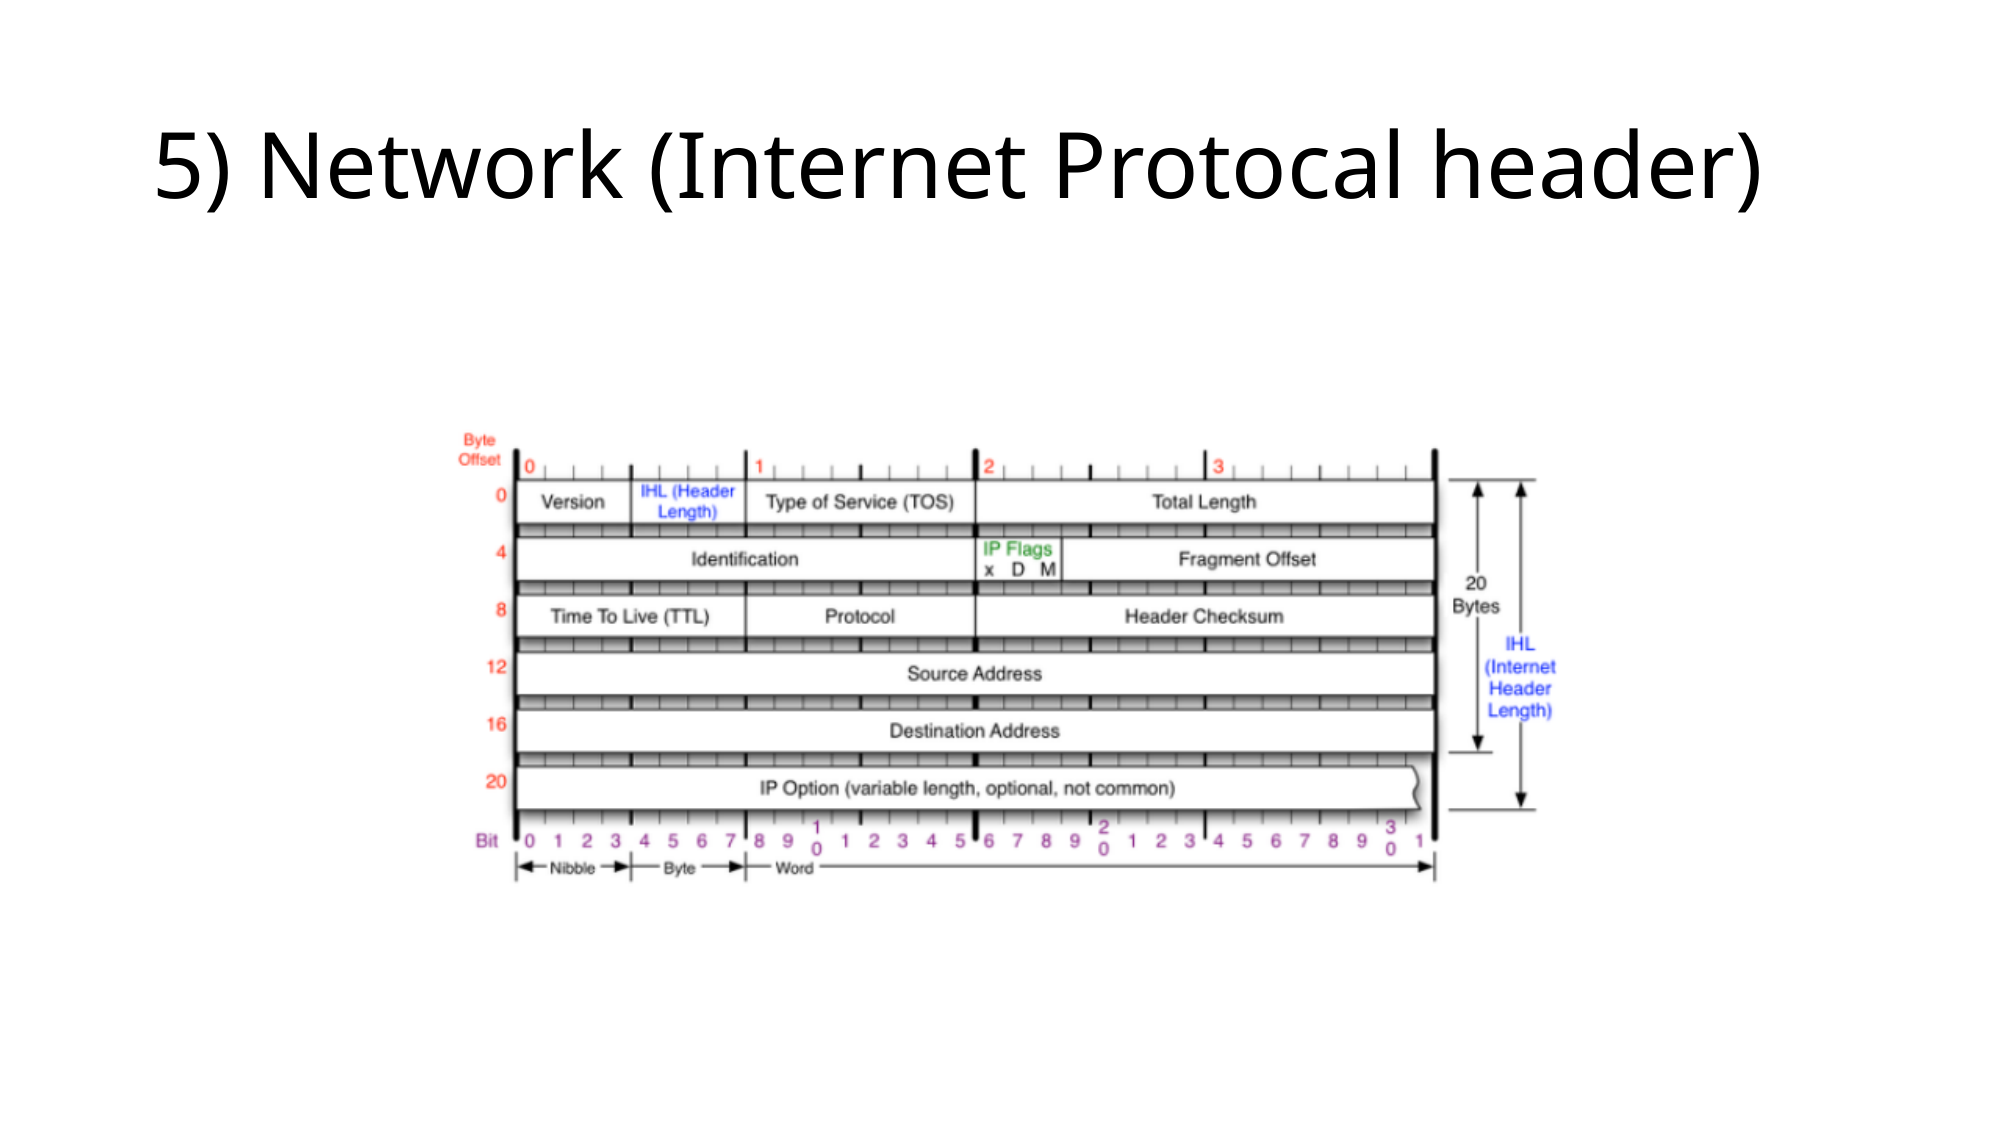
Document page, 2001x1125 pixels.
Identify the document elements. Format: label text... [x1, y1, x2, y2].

title 5) Network (Internet Protocal header) [137, 59, 1863, 278]
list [440, 422, 1560, 890]
